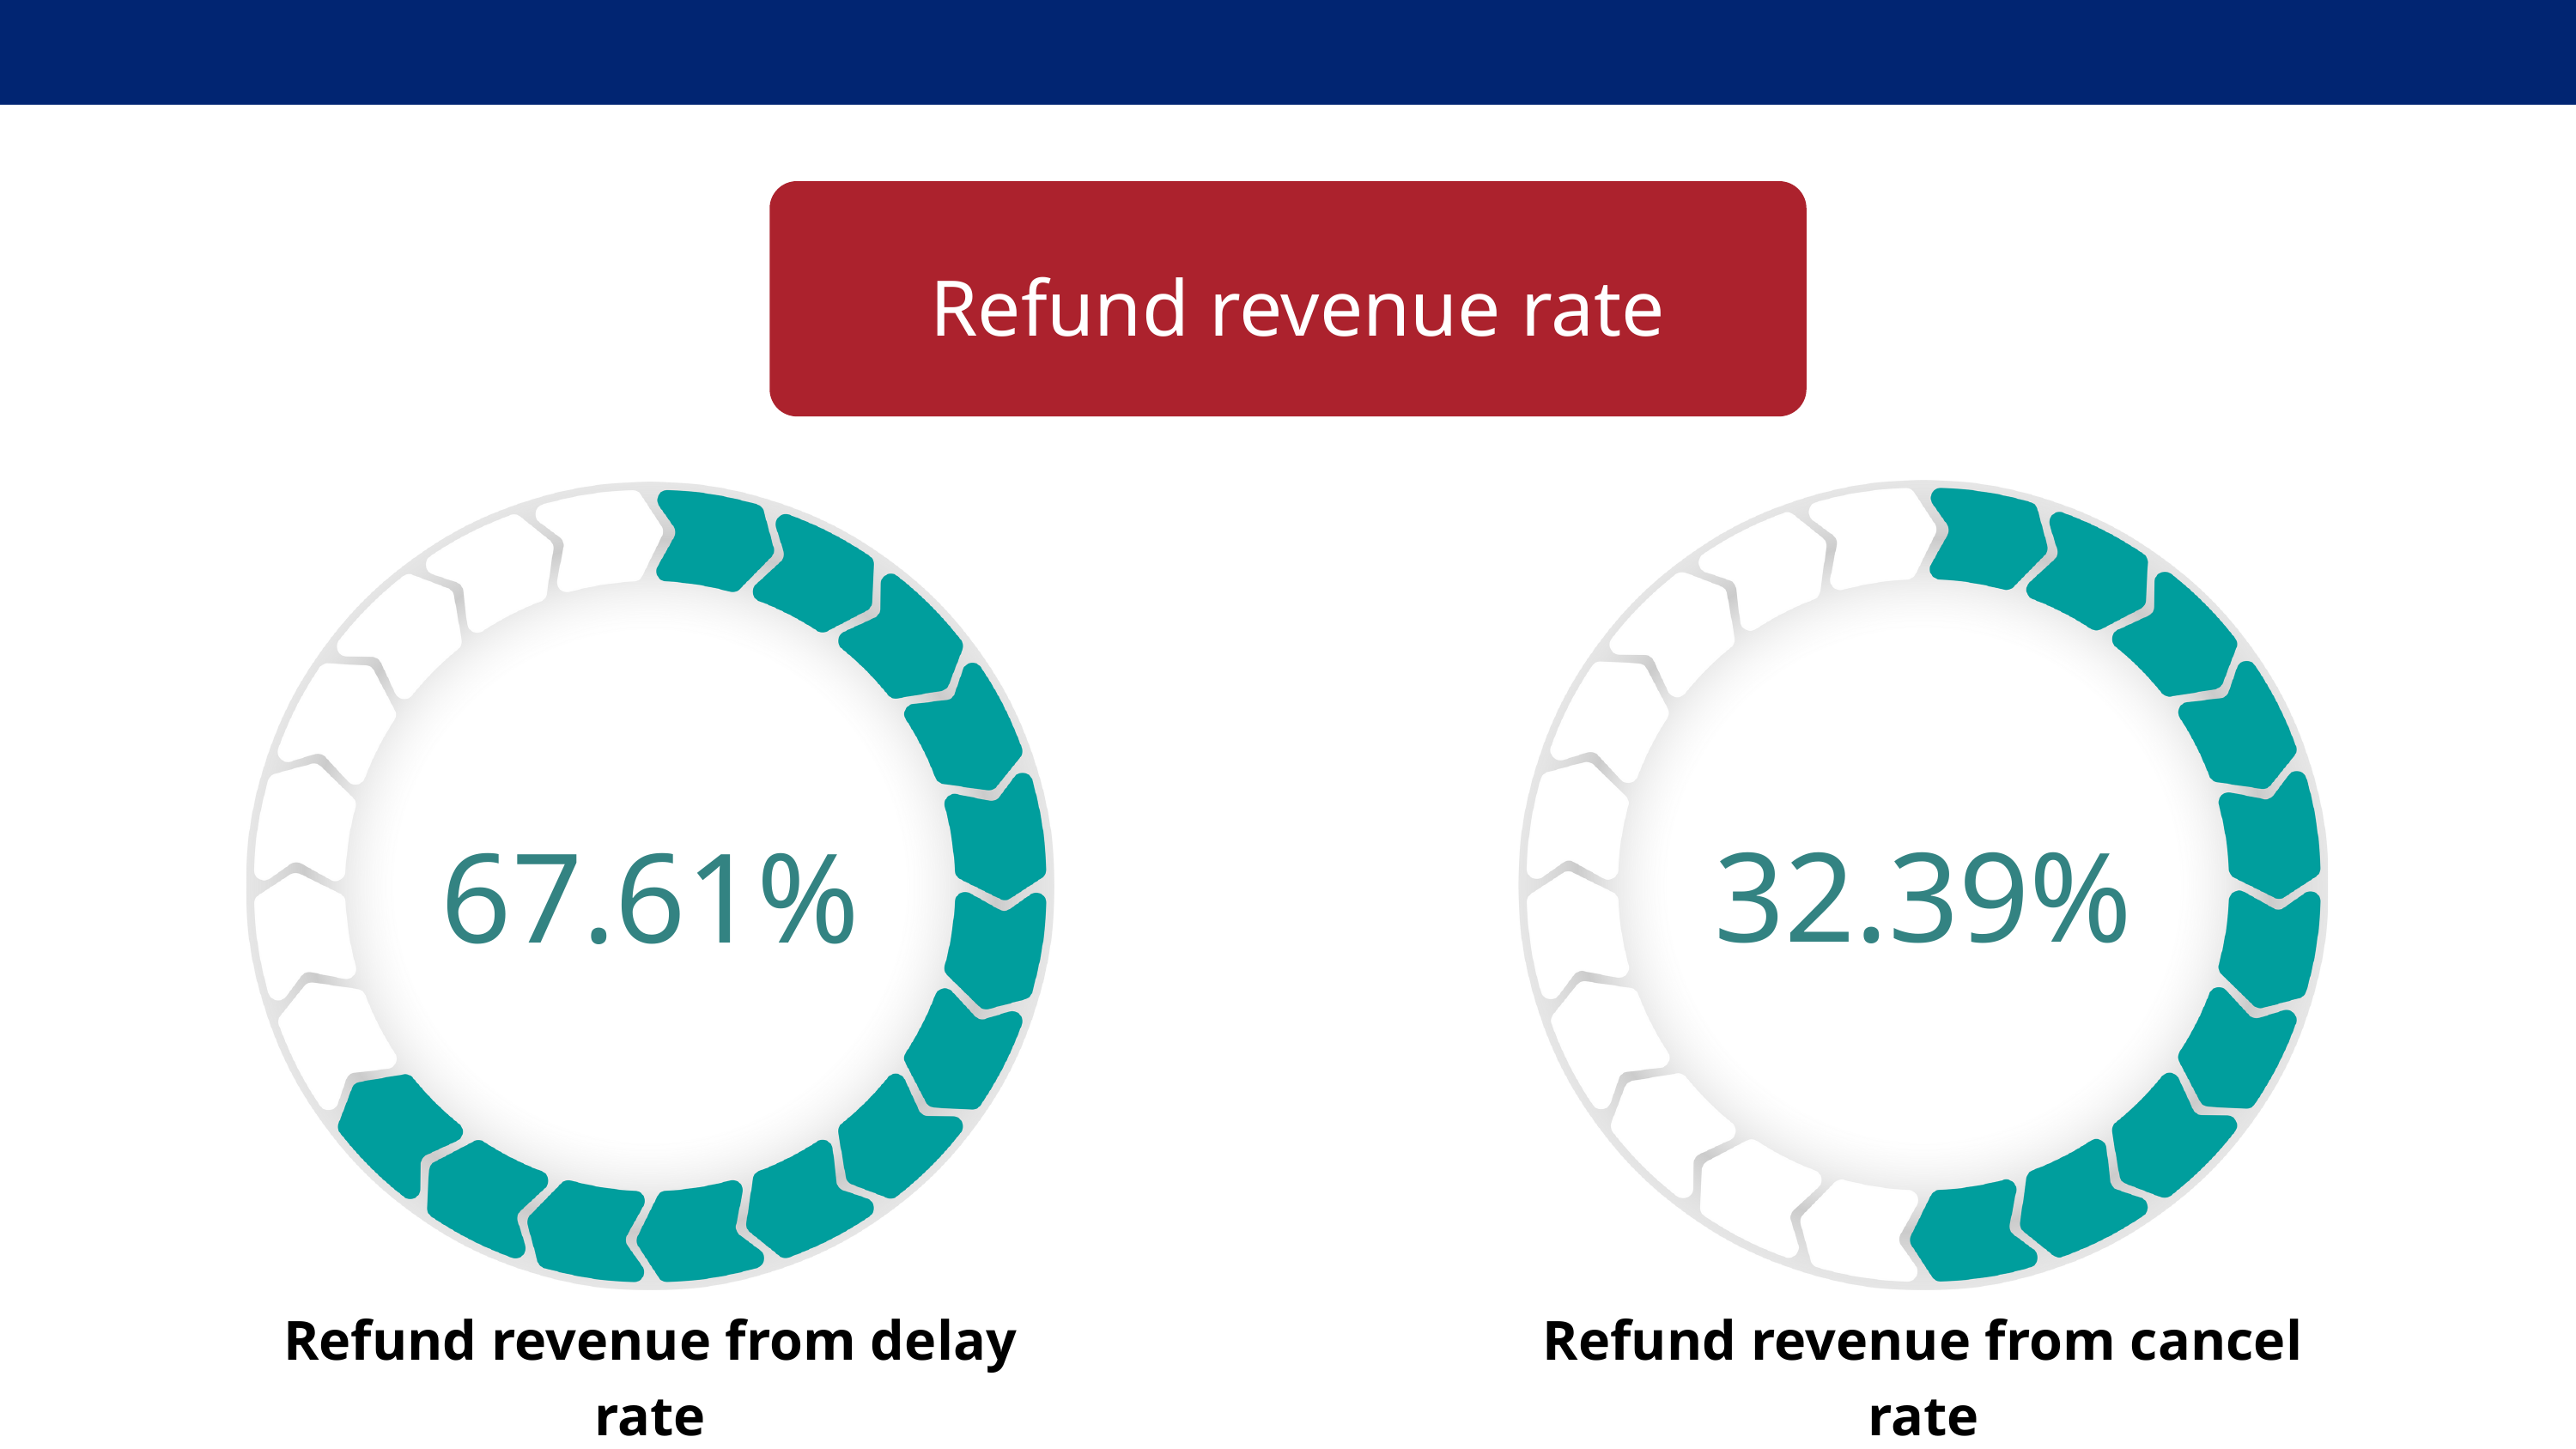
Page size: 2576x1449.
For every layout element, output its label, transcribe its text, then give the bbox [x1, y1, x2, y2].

text_box 67.61% [375, 794, 926, 967]
text_box [1518, 480, 2329, 1290]
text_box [0, 0, 2576, 105]
text_box Refund revenue from delay rate [234, 1295, 1066, 1447]
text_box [769, 180, 1807, 417]
text_box Refund revenue from cancel rate [1492, 1295, 2355, 1447]
text_box 32.39% [1648, 793, 2199, 967]
text_box [246, 482, 1054, 1290]
